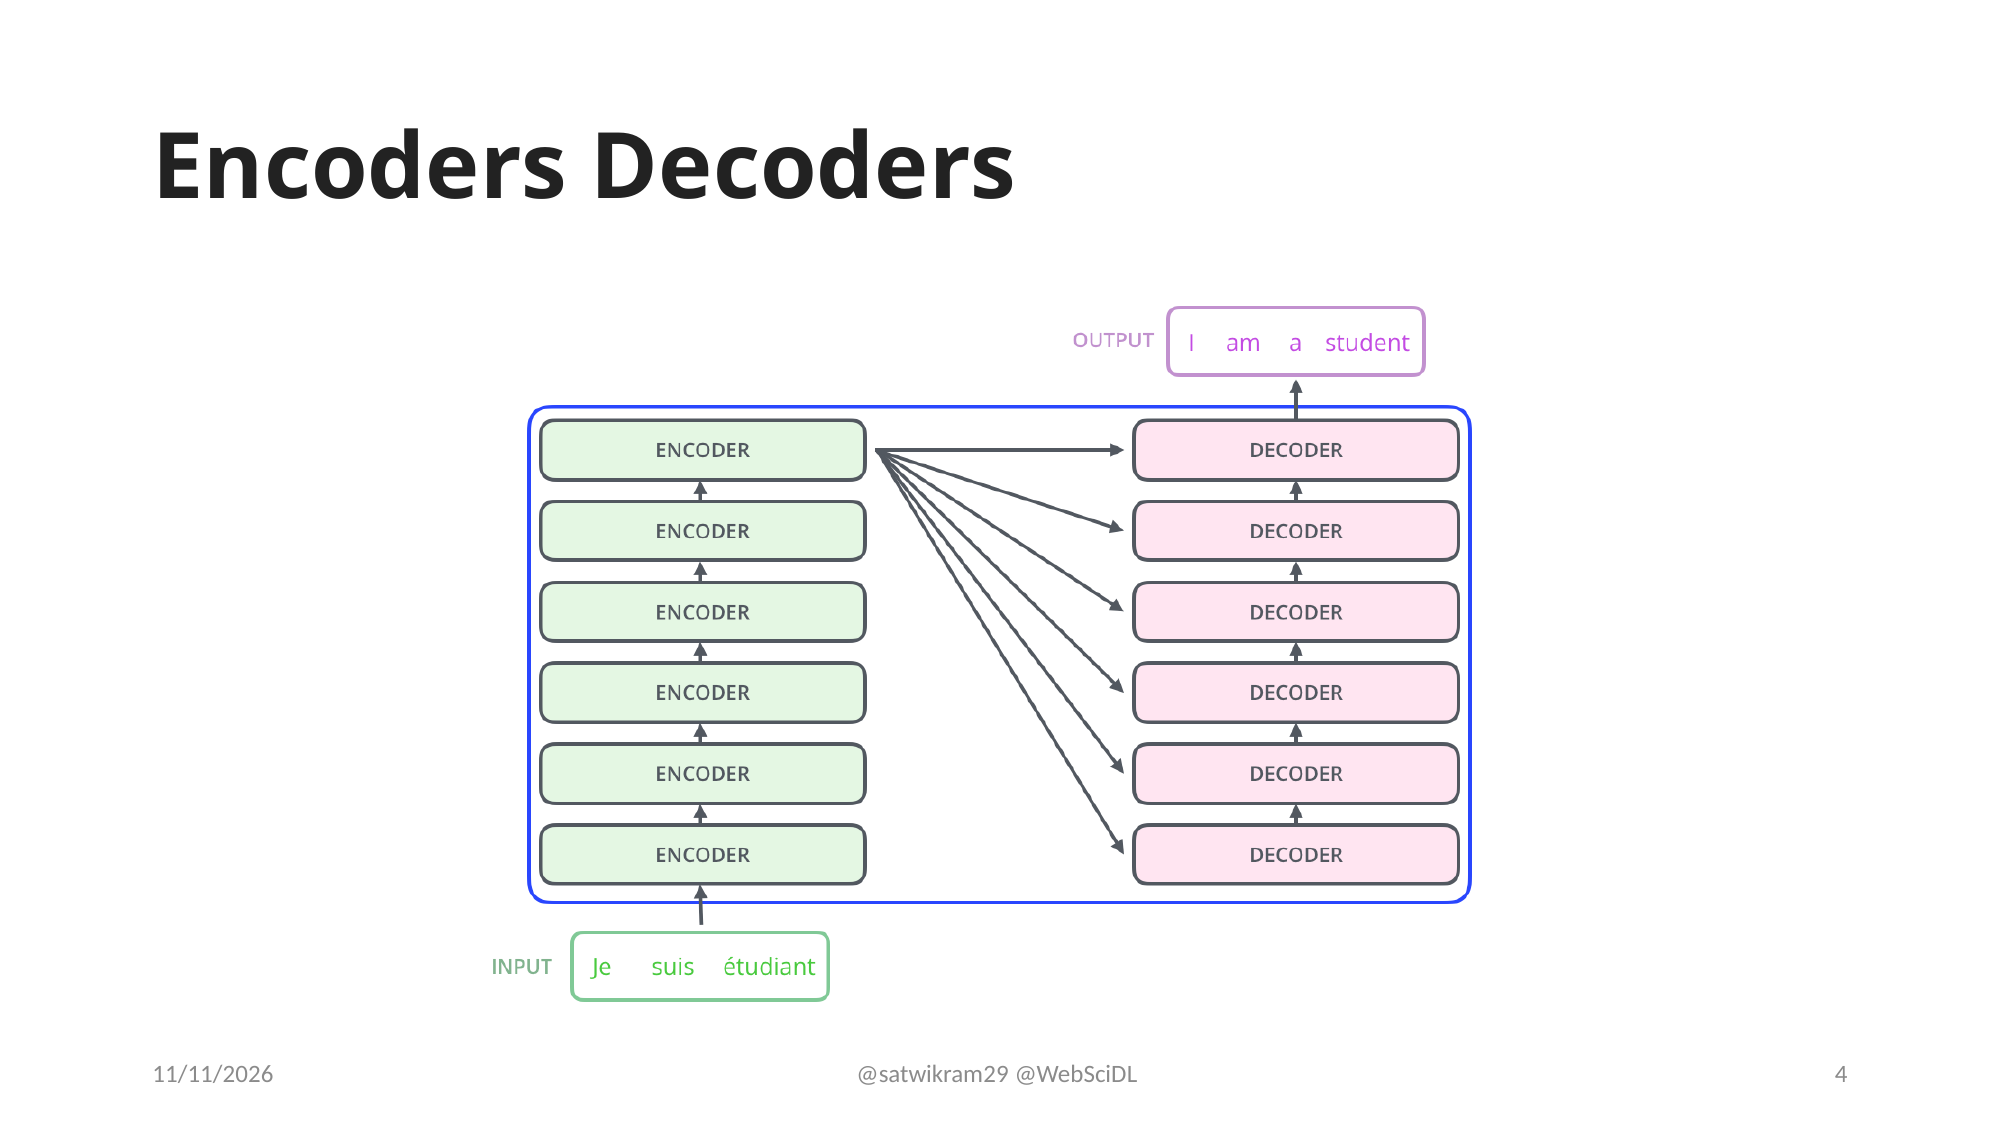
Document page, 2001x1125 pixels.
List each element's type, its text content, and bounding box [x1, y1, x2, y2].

slide_number 4 [1412, 1042, 1863, 1103]
title Encoders Decoders [137, 59, 1863, 278]
footer @satwikram29 @WebSciDL [662, 1042, 1338, 1103]
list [451, 299, 1549, 1014]
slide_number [137, 1042, 588, 1103]
